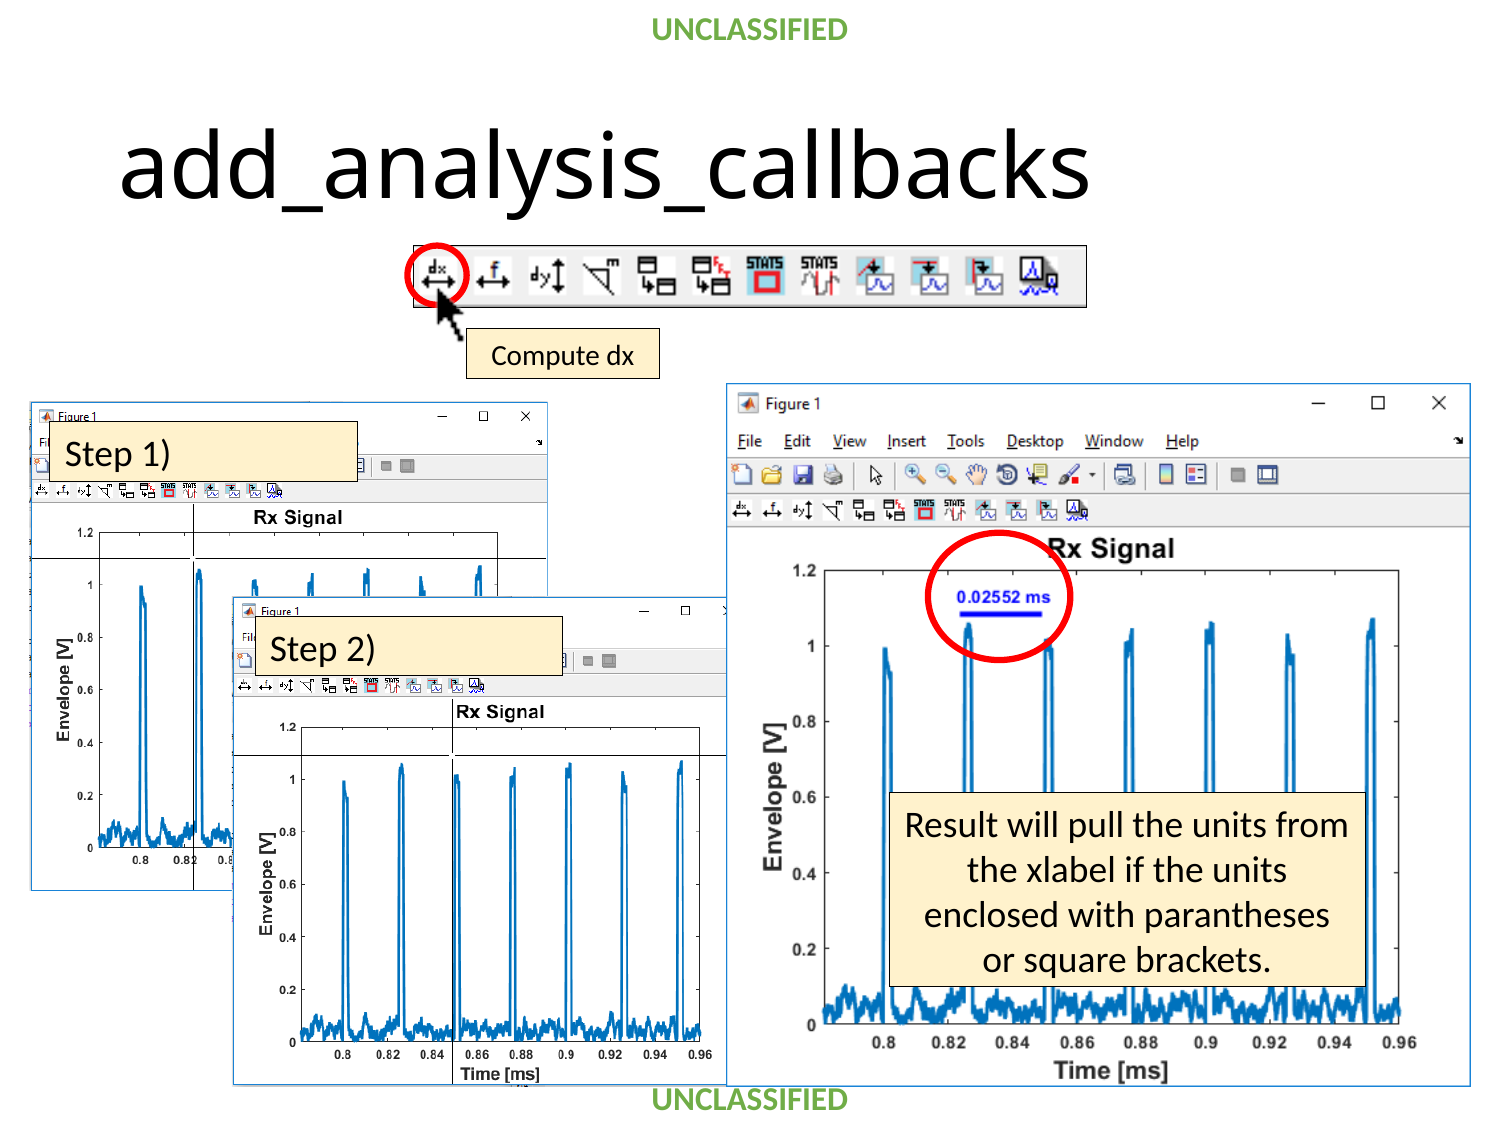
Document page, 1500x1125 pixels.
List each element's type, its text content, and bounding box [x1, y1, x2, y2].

picture [660, 245, 1087, 308]
picture [29, 383, 1471, 1087]
title add_analysis_callbacks [103, 59, 1397, 278]
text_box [407, 245, 660, 380]
